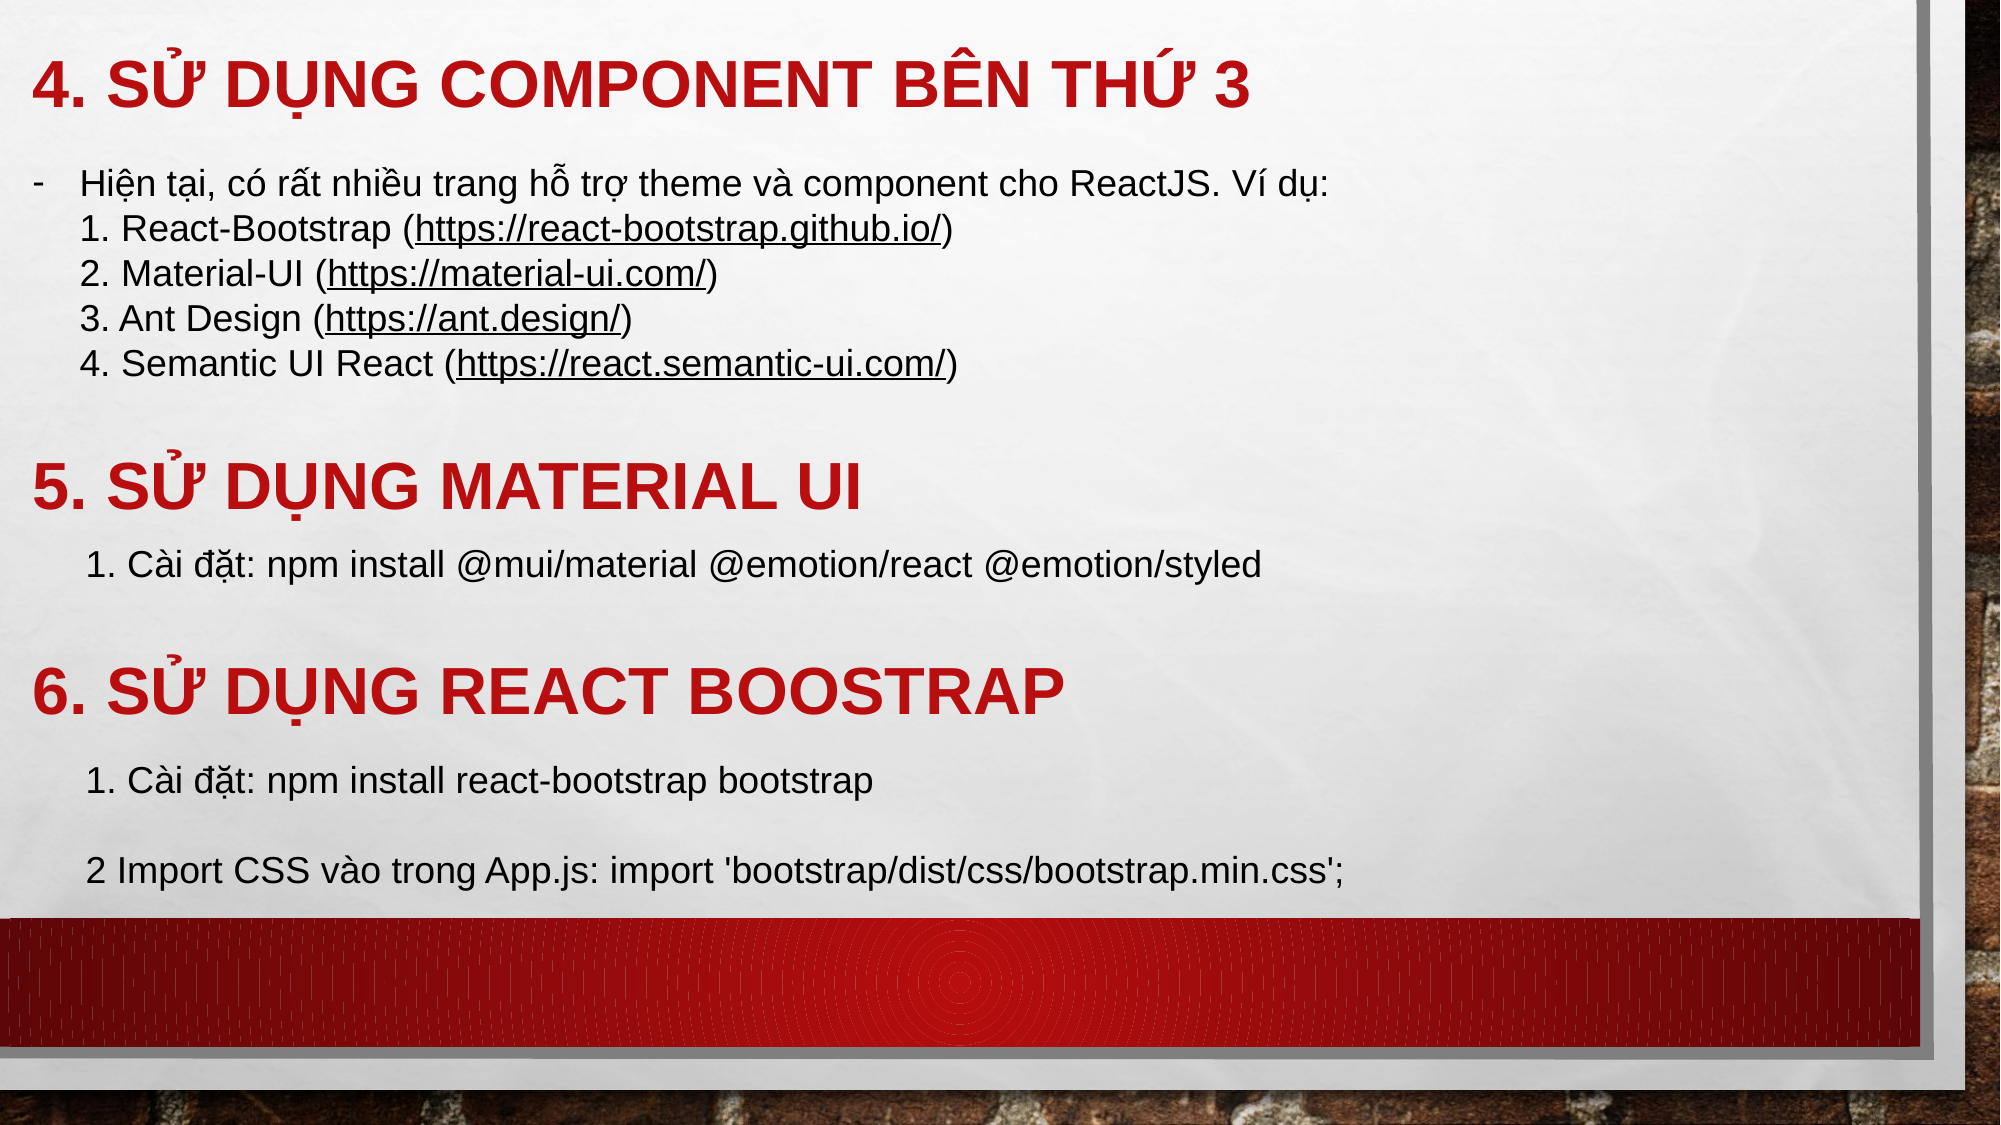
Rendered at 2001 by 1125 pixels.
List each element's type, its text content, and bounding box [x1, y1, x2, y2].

text_box 1. Cài đặt: npm install @mui/material @emotion/react @emotion/styled [70, 532, 1512, 593]
text_box Hiện tại, có rất nhiều trang hỗ trợ theme và component cho ReactJS. Ví dụ: 1. React-Bootstrap (https://react-bootstrap.github.io/) 2. Material-UI (https://material-ui.com/) 3. Ant Design (https://ant.design/) 4. Semantic UI React (https://react.semantic-ui.com/) [17, 151, 1412, 392]
text_box 6. SỬ DỤNG REACT BOOSTRAP [17, 636, 1724, 749]
picture [0, 0, 1919, 918]
text_box 1. Cài đặt: npm install react-bootstrap bootstrap 2 Import CSS vào trong App.js: import 'bootstrap/dist/css/bootstrap.min.css'; [70, 748, 1512, 899]
text_box 5. SỬ DỤNG MATERIAL UI [17, 432, 1724, 544]
picture [0, 0, 2001, 1125]
title 4. SỬ DỤNG COMPONENT BÊN THỨ 3 [17, 29, 1724, 142]
